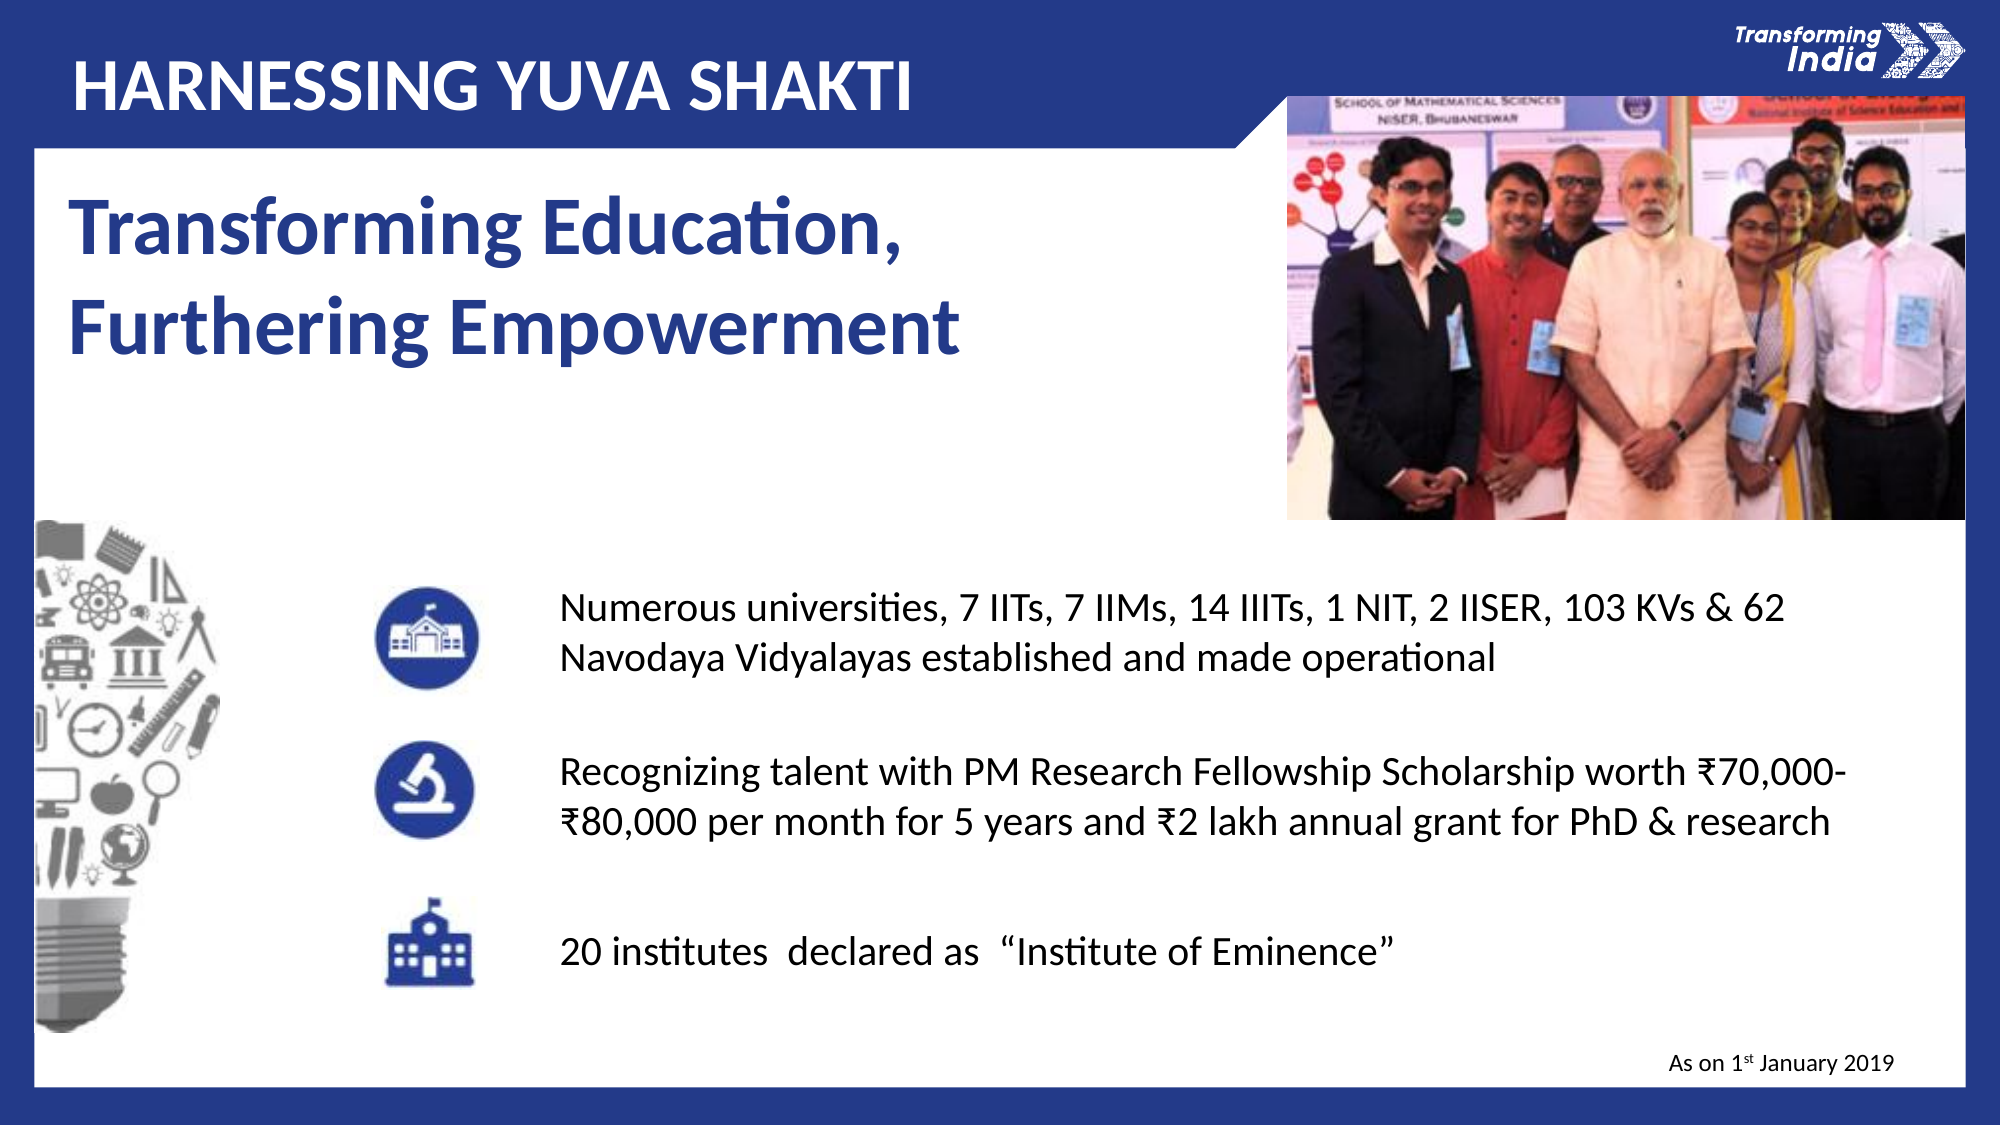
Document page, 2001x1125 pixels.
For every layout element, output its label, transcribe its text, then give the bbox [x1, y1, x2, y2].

picture [381, 896, 478, 990]
picture [373, 585, 489, 698]
text_box 20 institutes declared as “Institute of Eminence” [544, 915, 1722, 981]
picture [34, 520, 220, 1034]
picture [1735, 22, 1966, 79]
text_box Transforming Education, Furthering Empowerment [53, 163, 1221, 379]
picture [373, 740, 480, 842]
text_box [1231, 94, 1289, 151]
picture [1287, 96, 1965, 521]
text_box [0, 0, 2000, 1125]
text_box As on 1st January 2019 [1653, 1039, 1989, 1084]
text_box HARNESSING YUVA SHAKTI [57, 27, 931, 133]
text_box Recognizing talent with PM Research Fellowship Scholarship worth ₹70,000-₹80,000 per month for 5 years and ₹2 lakh annual grant for PhD & research [544, 736, 1869, 851]
text_box Numerous universities, 7 IITs, 7 IIMs, 14 IIITs, 1 NIT, 2 IISER, 103 KVs & 62 Navodaya Vidyalayas established and made operational [544, 572, 1814, 687]
text_box [33, 147, 1967, 1088]
